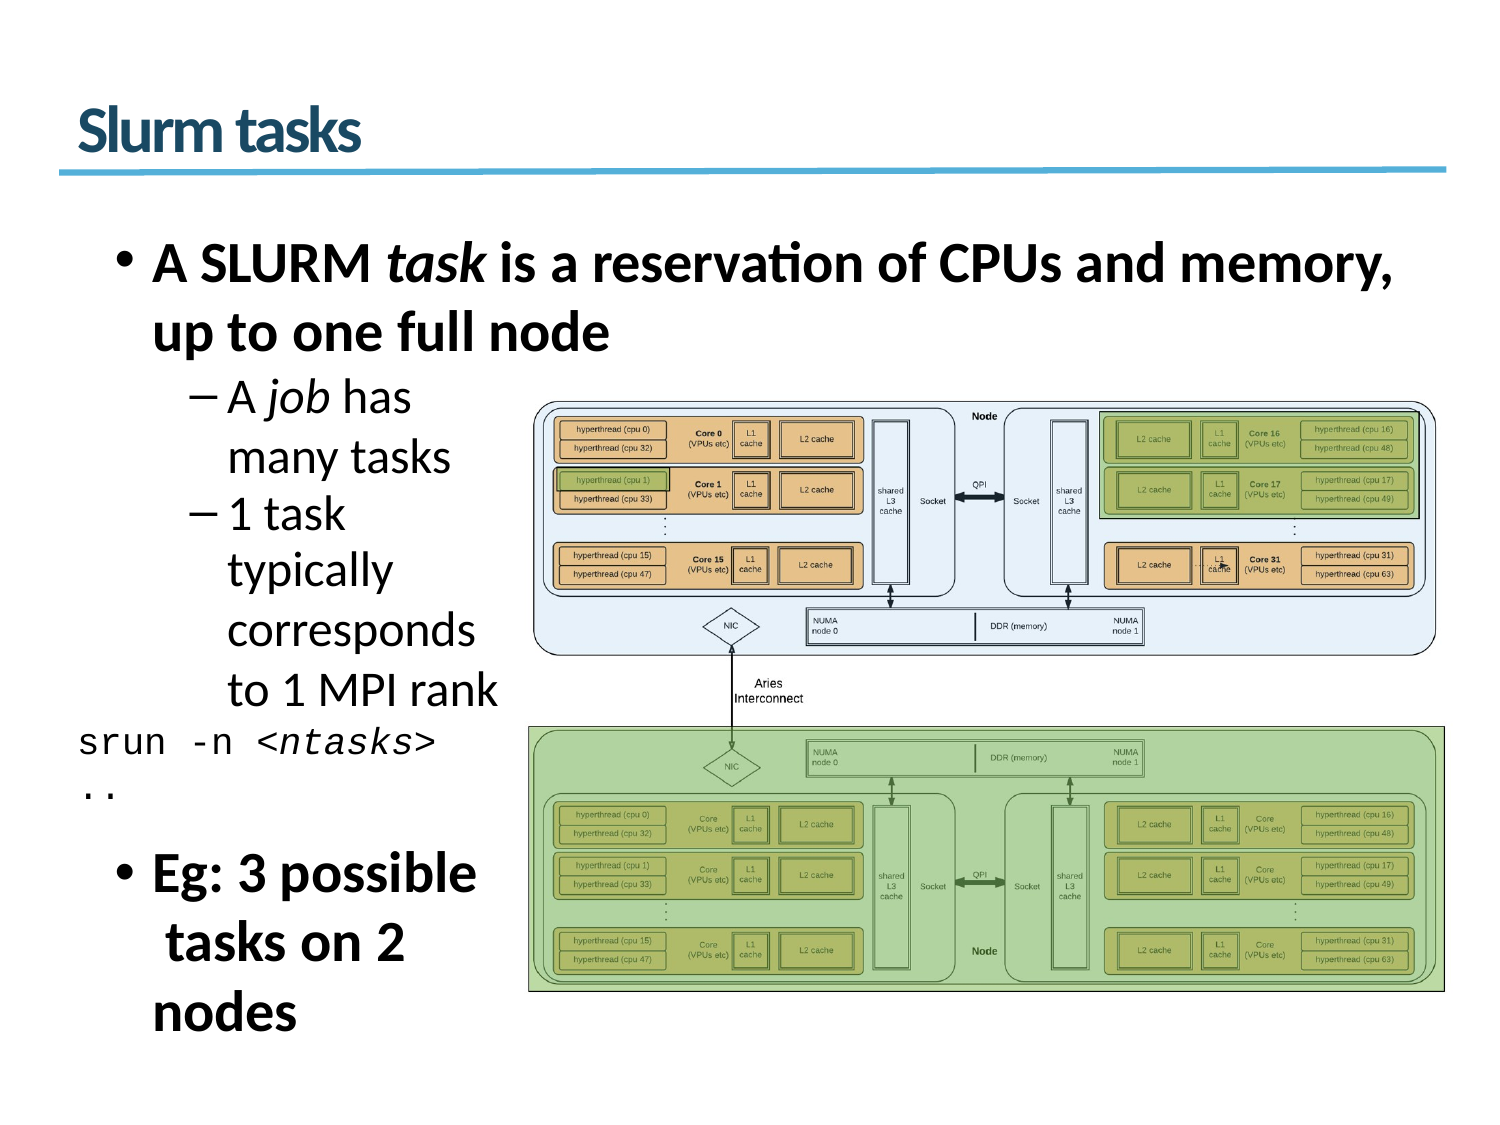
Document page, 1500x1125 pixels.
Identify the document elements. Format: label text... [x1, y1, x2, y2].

text_box [524, 382, 1463, 1010]
title Slurm tasks [75, 83, 397, 274]
text_box A SLURM task is a reservation of CPUs and memory, up to one full node A job has many tasks 1 task typically corresponds to 1 MPI rank srun -n <ntasks> .. Eg: 3 possible tasks on 2 nodes [74, 219, 1411, 1045]
